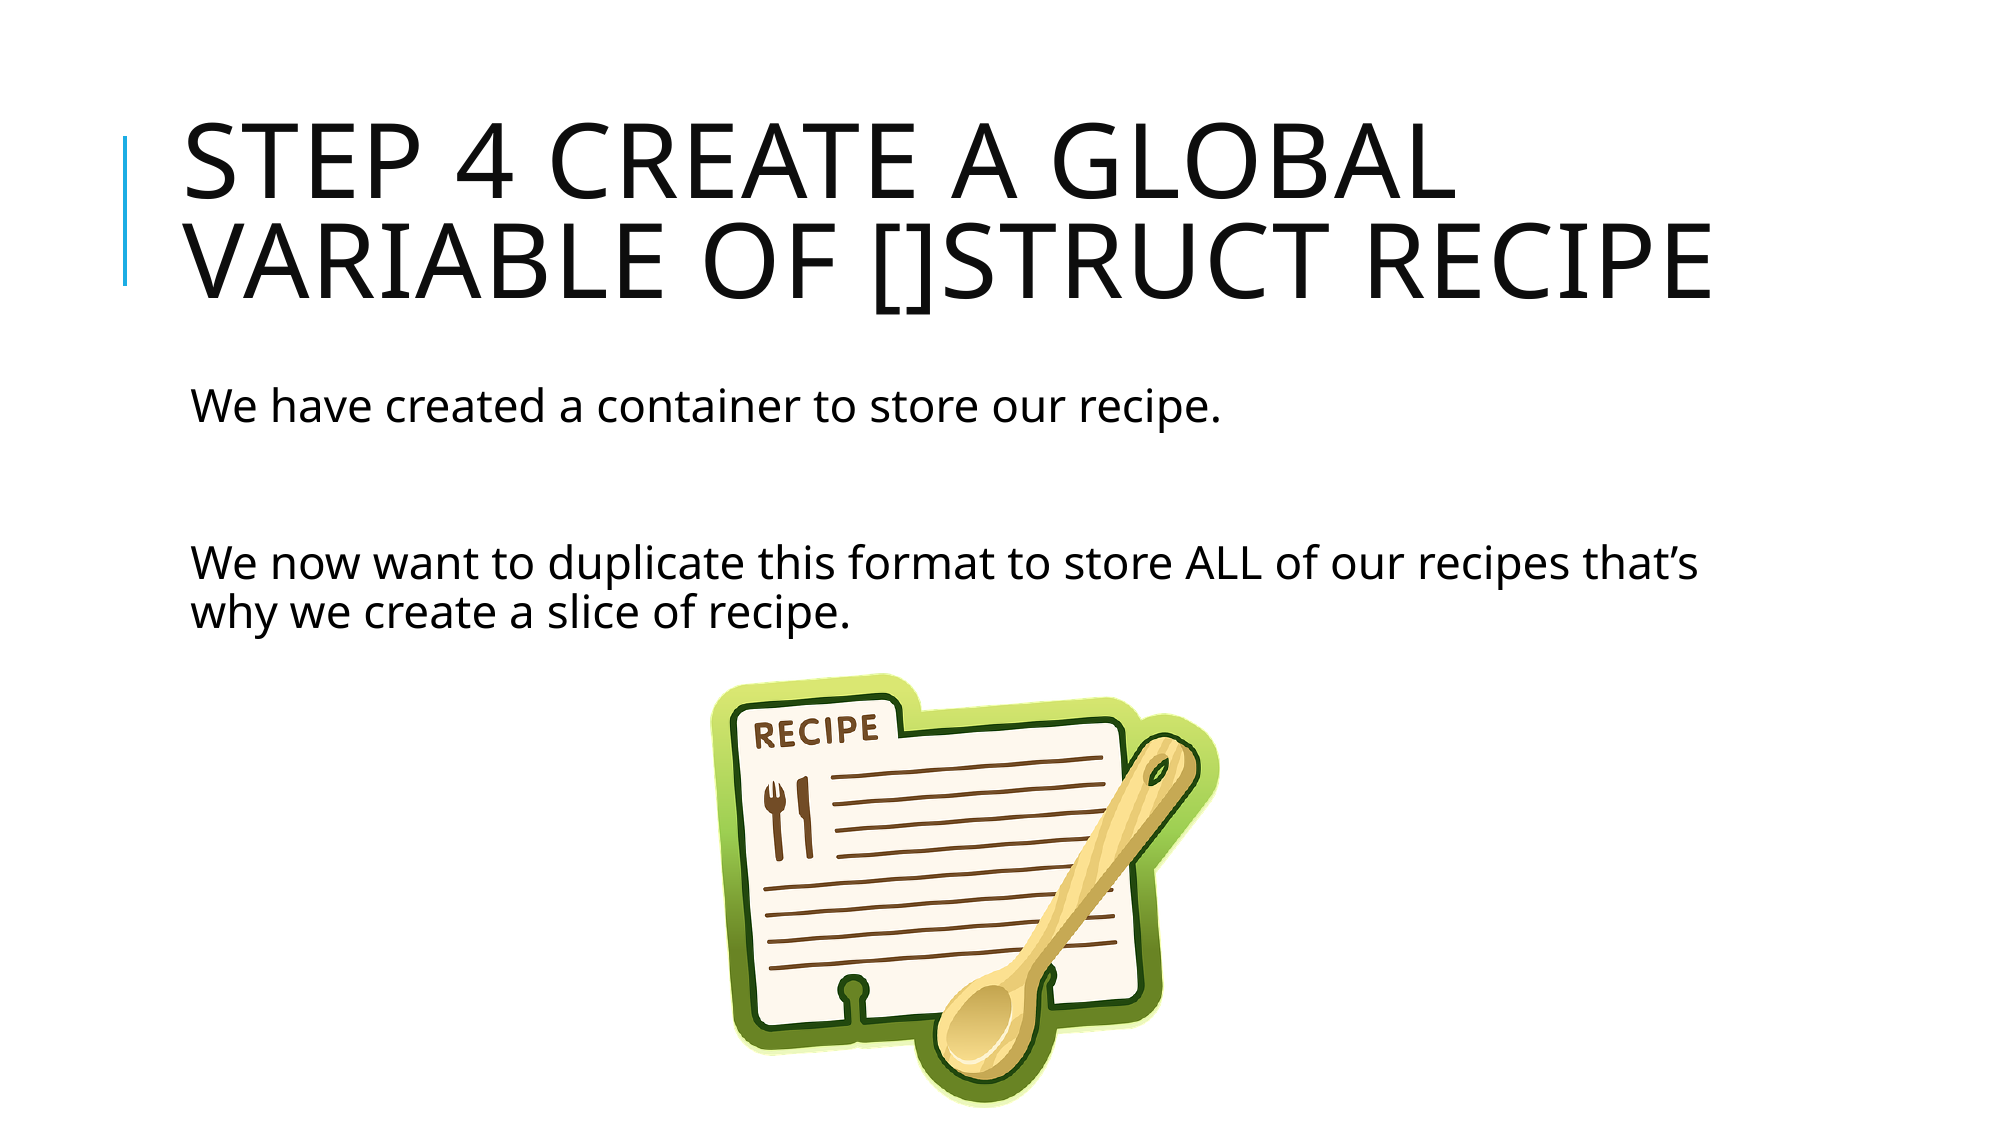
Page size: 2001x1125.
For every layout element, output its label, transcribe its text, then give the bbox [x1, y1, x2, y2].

list We have created a container to store our recipe. We now want to duplicate this format to store ALL of our recipes that’s why we create a slice of recipe. [168, 375, 1763, 1035]
picture [710, 672, 1220, 1108]
title Step 4 create a global variable of []struct recipe [168, 96, 1763, 342]
